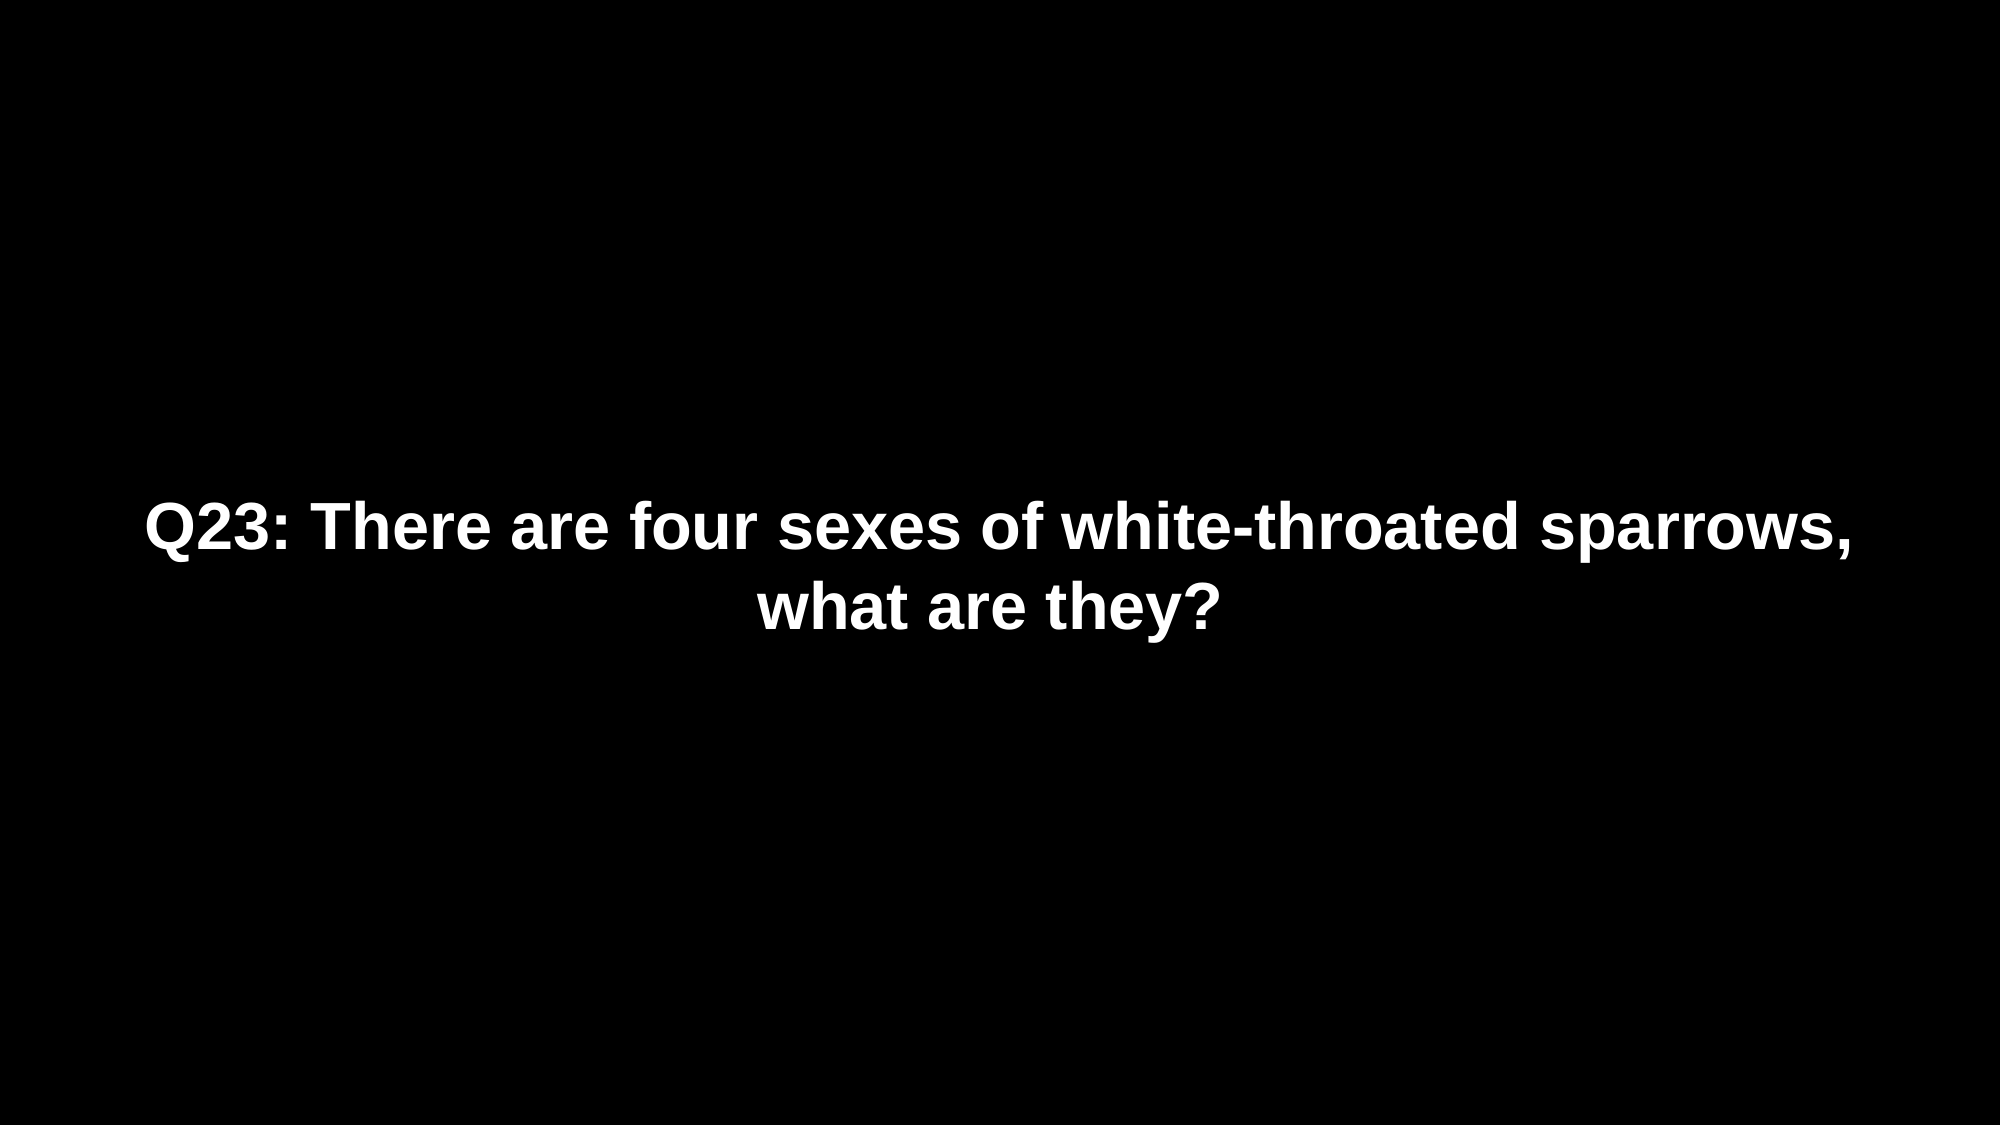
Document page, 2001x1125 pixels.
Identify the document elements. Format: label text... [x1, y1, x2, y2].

text_box Q23: There are four sexes of white-throated sparrows, what are they? [0, 0, 2000, 1125]
